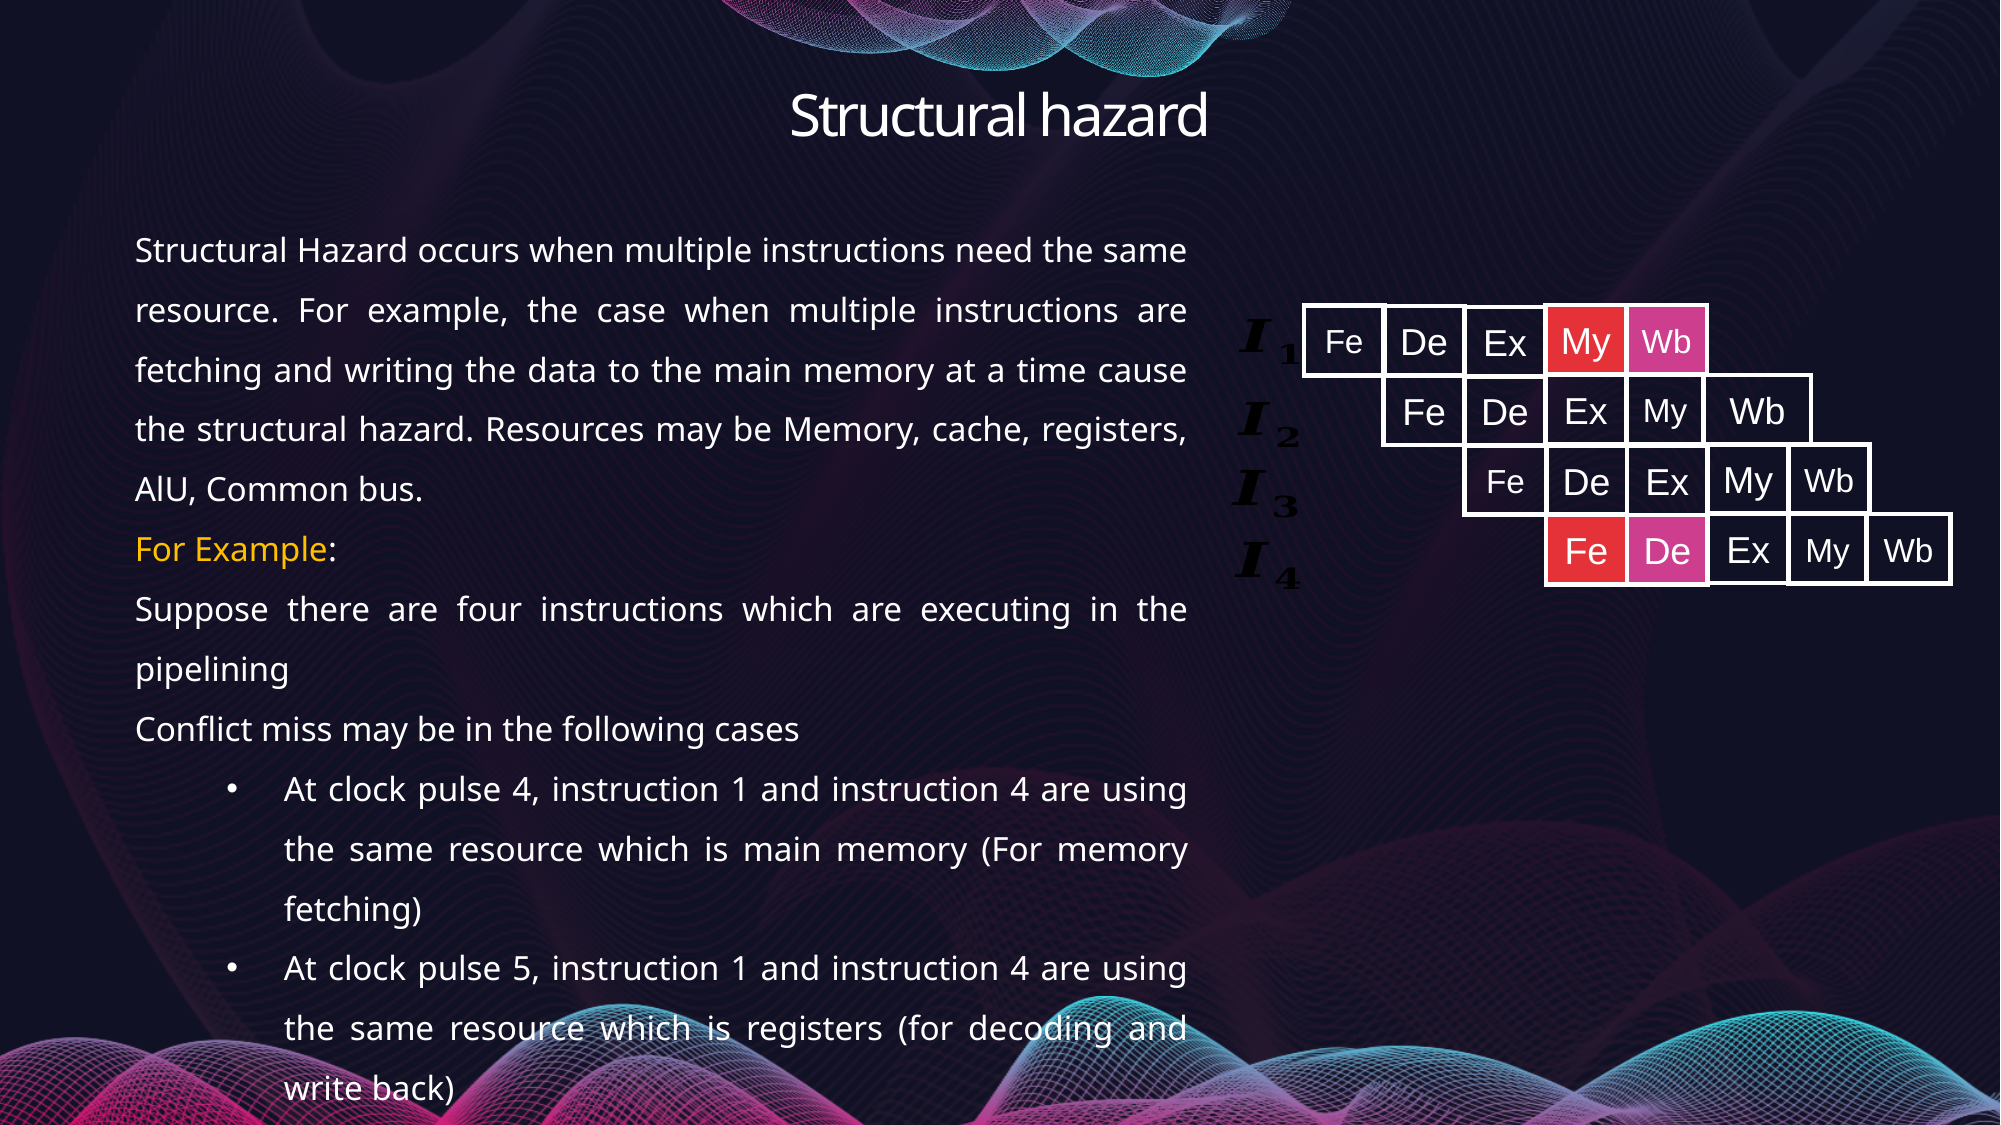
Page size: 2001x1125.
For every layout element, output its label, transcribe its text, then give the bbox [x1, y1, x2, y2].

text_box Structural Hazard occurs when multiple instructions need the same resource. For example, the case when multiple instructions are fetching and writing the data to the main memory at a time cause the structural hazard. Resources may be Memory, cache, registers, AlU, Common bus. For Example: Suppose there are four instructions which are executing in the pipelining Conflict miss may be in the following cases At clock pulse 4, instruction 1 and instruction 4 are using the same resource which is main memory (For memory fetching) At clock pulse 5, instruction 1 and instruction 4 are using the same resource which is registers (for decoding and write back) [90, 201, 1205, 1115]
picture [682, 0, 1318, 70]
text_box Structural hazard [252, 70, 1747, 156]
picture [0, 996, 2000, 1125]
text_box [1228, 305, 1951, 596]
